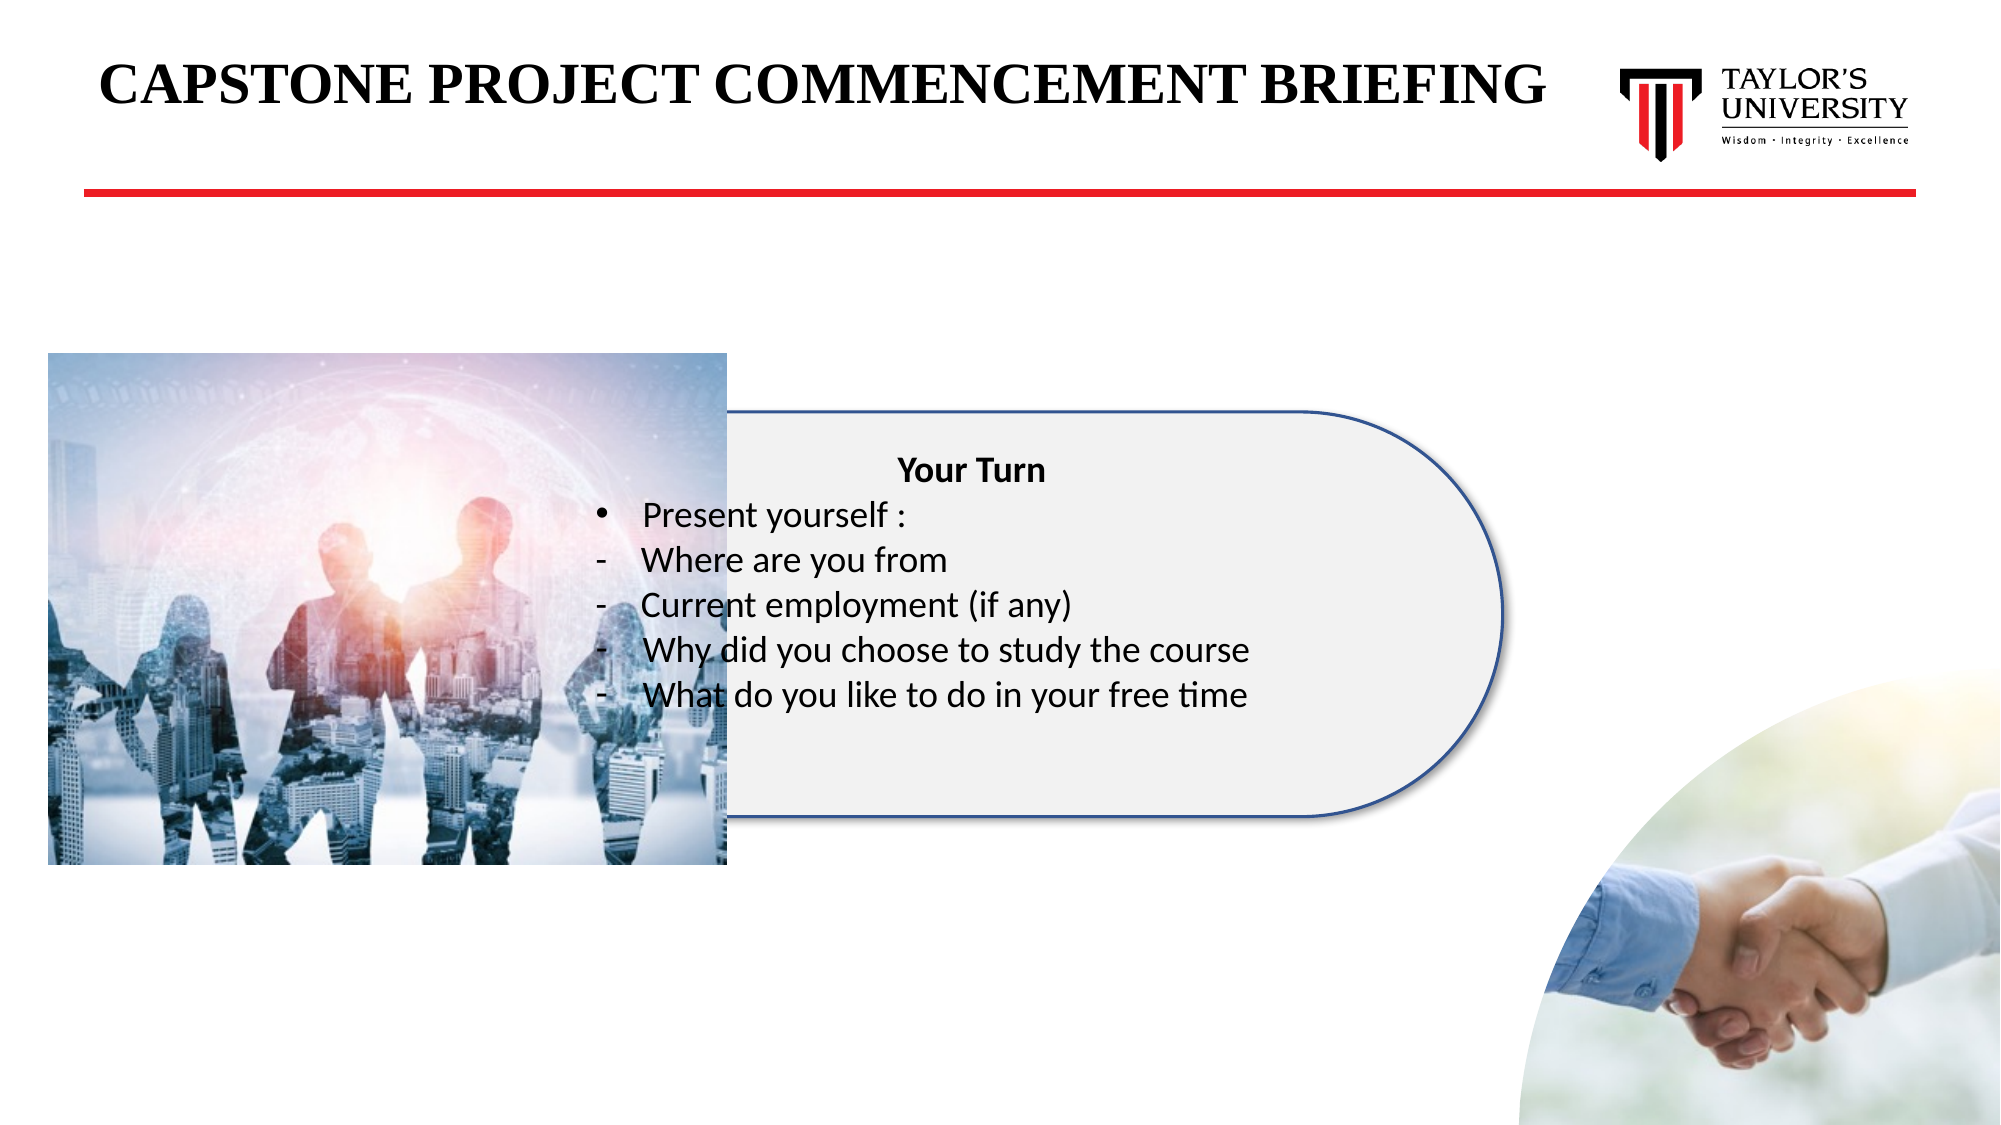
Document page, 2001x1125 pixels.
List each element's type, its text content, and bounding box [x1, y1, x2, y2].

text_box Your Turn Present yourself : - Where are you from - Current employment (if any) Why did you choose to study the course What do you like to do in your free time [727, 437, 1363, 723]
picture [48, 353, 727, 865]
text_box [727, 410, 1504, 818]
picture [1620, 68, 1908, 162]
picture [1518, 668, 2000, 1125]
